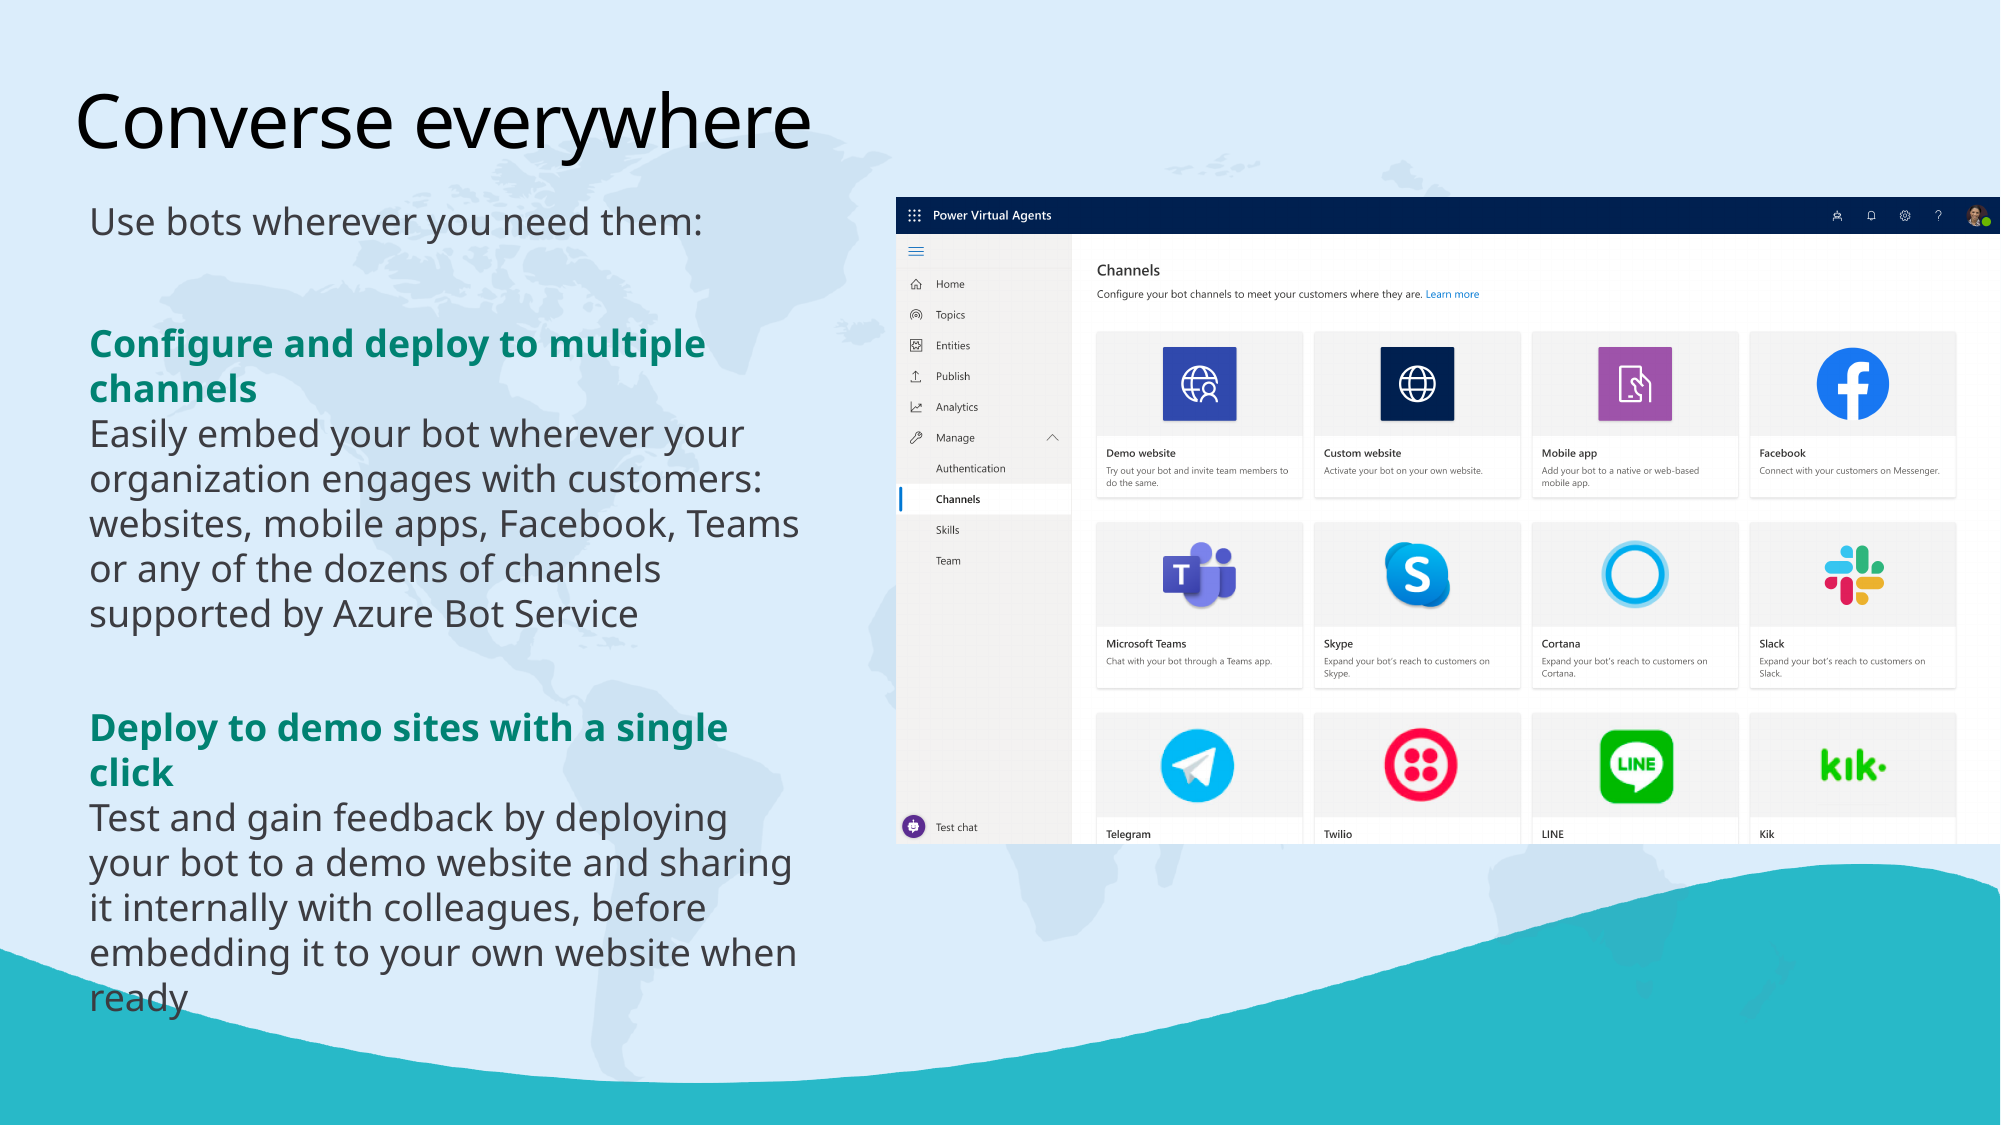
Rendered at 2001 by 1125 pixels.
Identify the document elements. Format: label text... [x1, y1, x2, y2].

title Converse everywhere [74, 73, 1808, 165]
picture [0, 0, 2001, 1125]
text_box Use bots wherever you need them: Configure and deploy to multiple channels Easily embed your bot wherever your organization engages with customers: websites, mobile apps, Facebook, Teams or any of the dozens of channels supported by Azure Bot Service Deploy to demo sites with a single click Test and gain feedback by deploying your bot to a demo website and sharing it internally with colleagues, before embedding it to your own website when ready [89, 197, 813, 1076]
